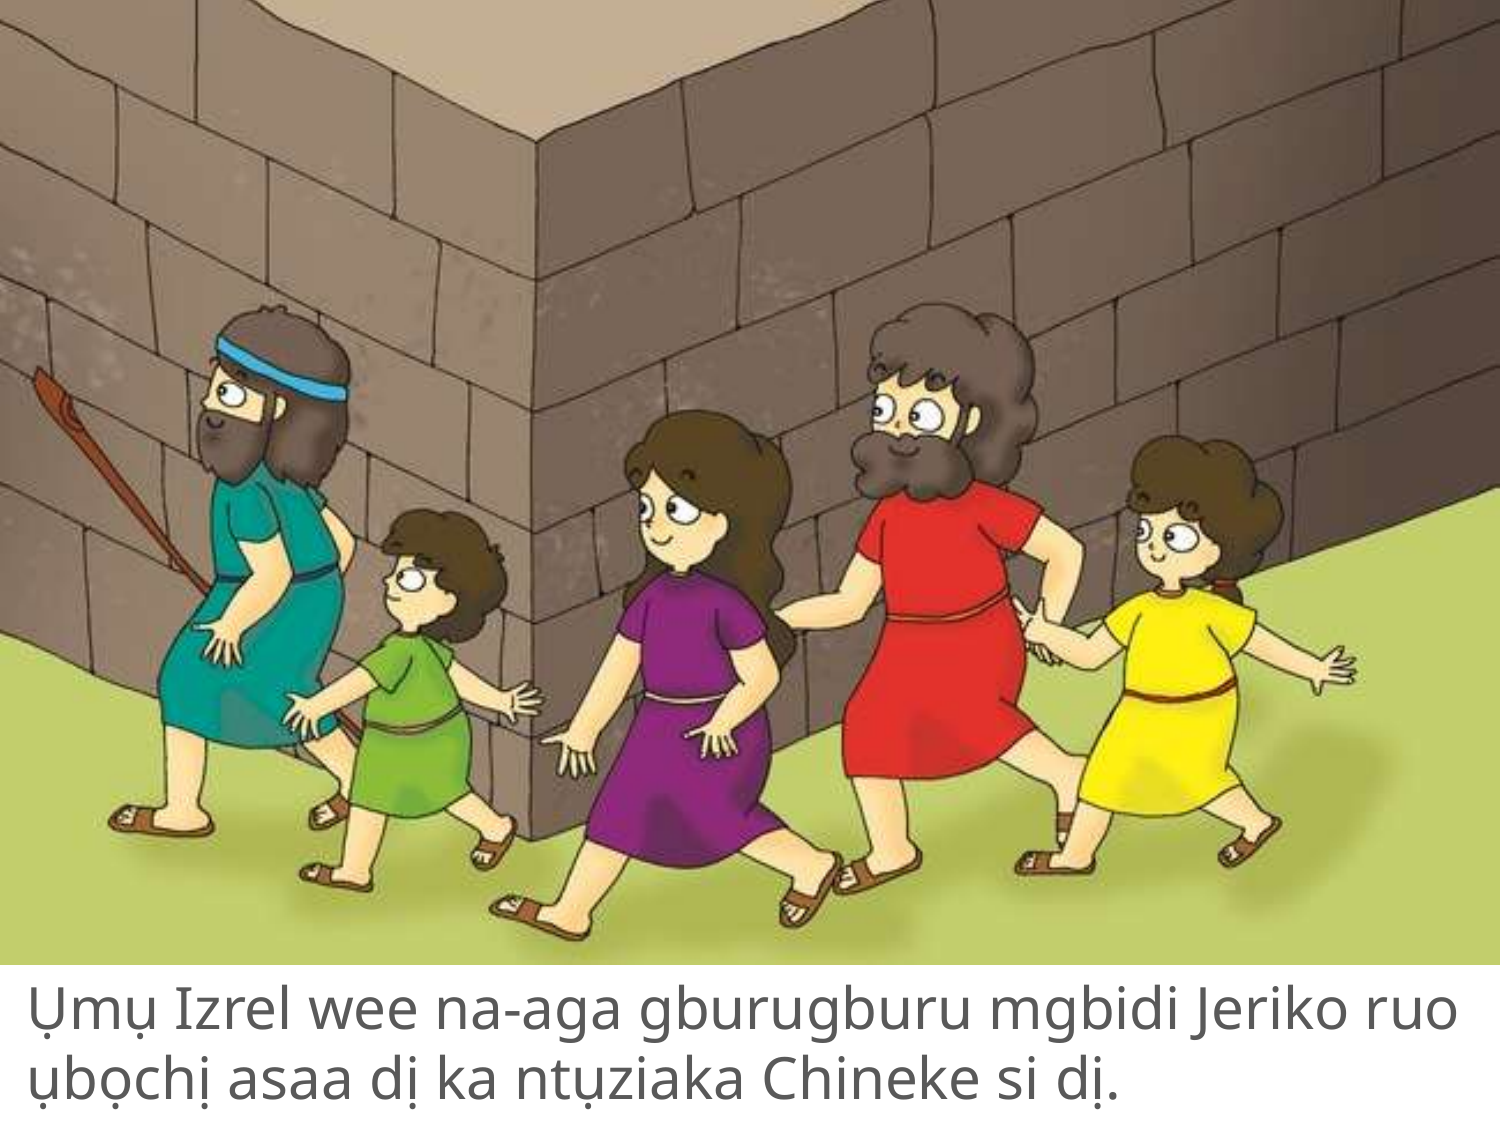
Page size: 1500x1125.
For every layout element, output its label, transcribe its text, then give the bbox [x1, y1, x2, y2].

text_box Ụmụ Izrel wee na-aga gburugburu mgbidi Jeriko ruo ụbọchị asaa dị ka ntụziaka Chineke si dị. [11, 973, 1498, 1119]
picture [0, 0, 1500, 965]
